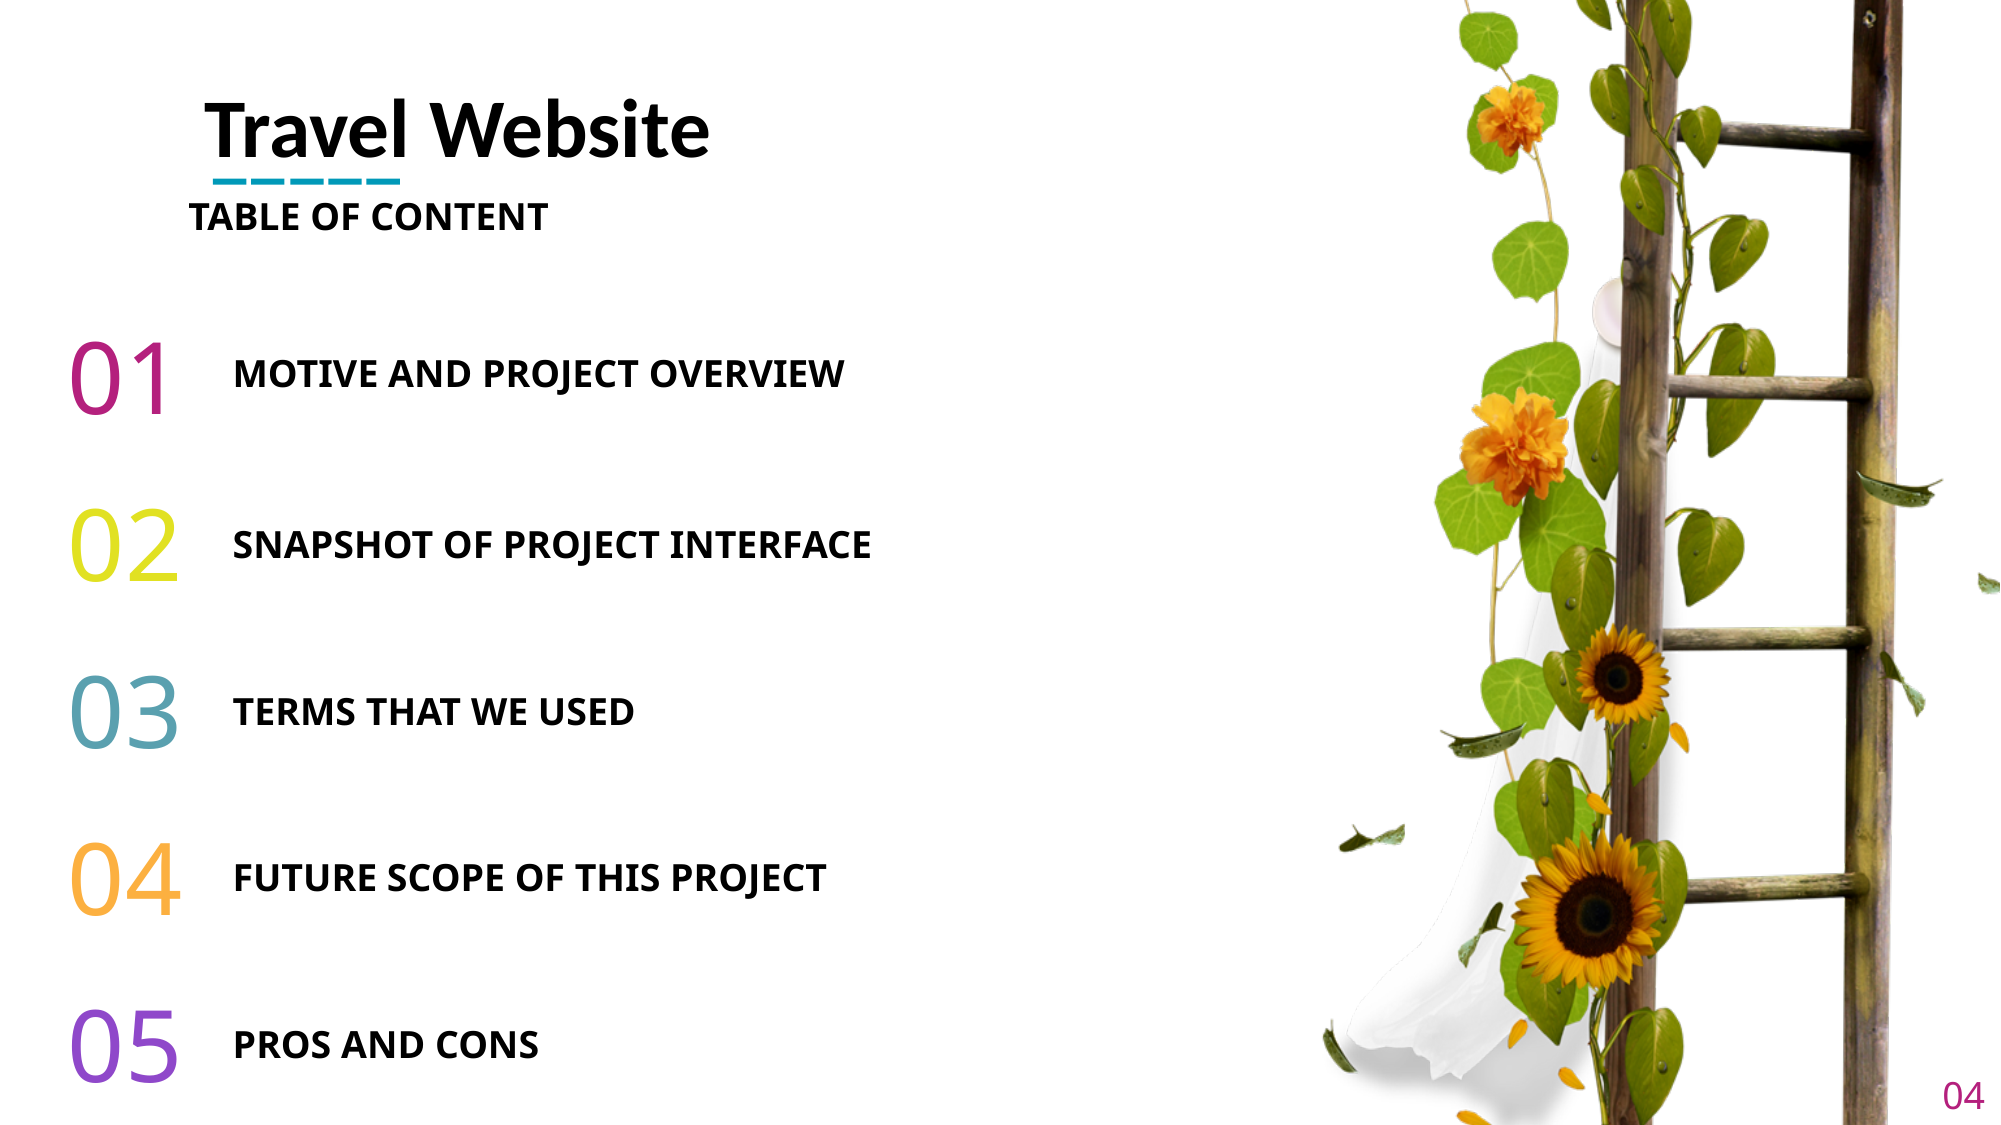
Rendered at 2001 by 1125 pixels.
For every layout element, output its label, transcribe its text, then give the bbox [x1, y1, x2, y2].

text_box TERMS THAT WE USED [214, 674, 1245, 743]
text_box Travel Website [190, 67, 1245, 182]
text_box TABLE OF CONTENT [173, 185, 564, 246]
text_box 01 [67, 315, 183, 436]
text_box 05 [67, 982, 183, 1103]
text_box 04 [67, 815, 183, 936]
text_box 02 [67, 481, 183, 602]
picture [1245, 0, 2000, 1125]
text_box MOTIVE AND PROJECT OVERVIEW [214, 336, 1245, 404]
text_box FUTURE SCOPE OF THIS PROJECT [214, 841, 1245, 909]
text_box SNAPSHOT OF PROJECT INTERFACE [214, 507, 1245, 576]
text_box PROS AND CONS [214, 1007, 1245, 1075]
text_box 03 [67, 648, 183, 769]
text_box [212, 178, 400, 185]
